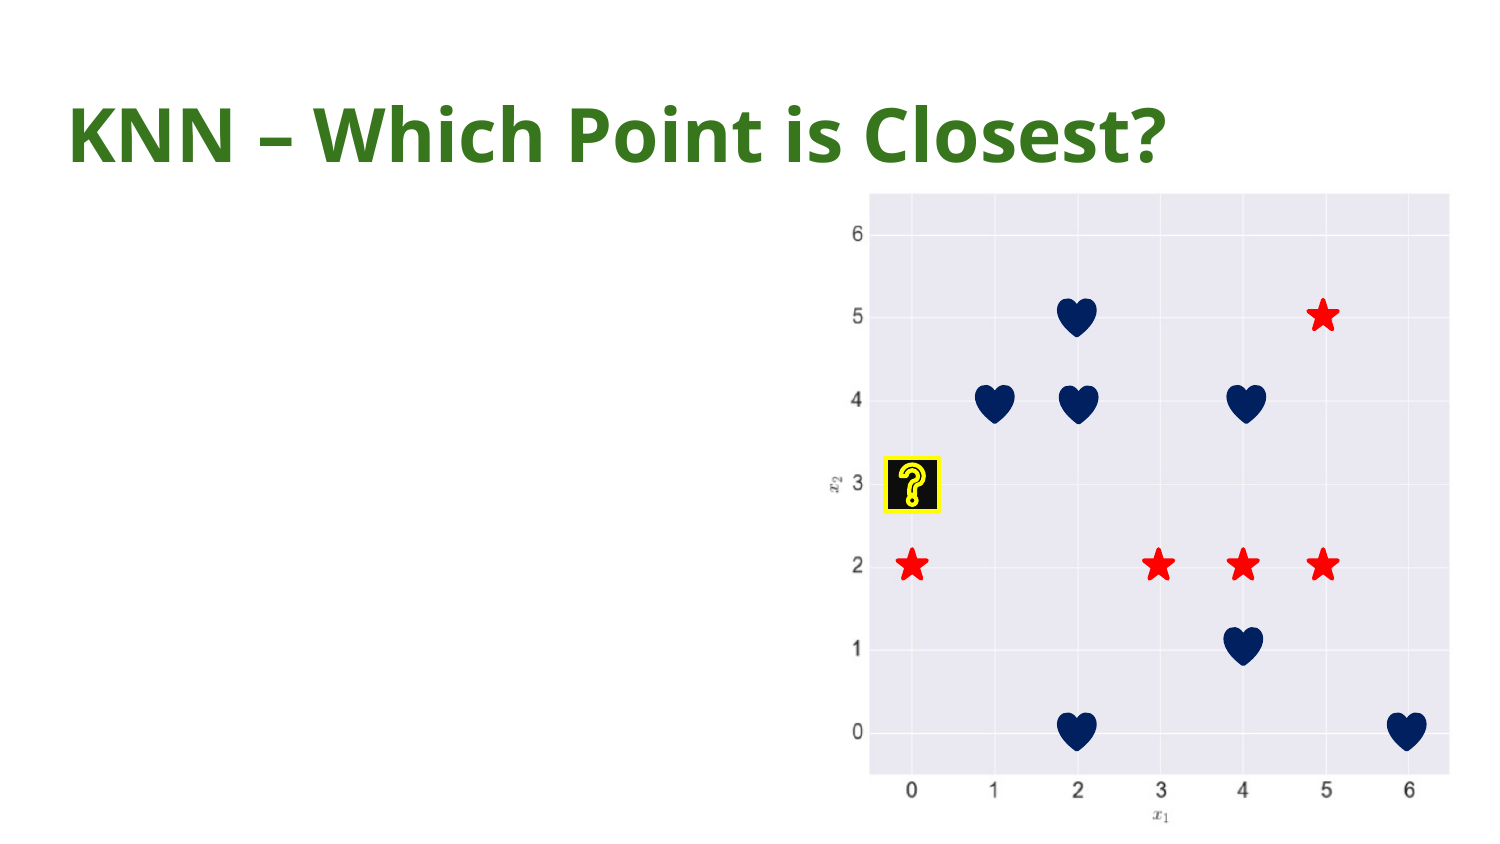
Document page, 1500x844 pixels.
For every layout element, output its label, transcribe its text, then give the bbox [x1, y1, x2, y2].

picture [822, 188, 1453, 832]
title KNN – Which Point is Closest? [51, 72, 1449, 167]
